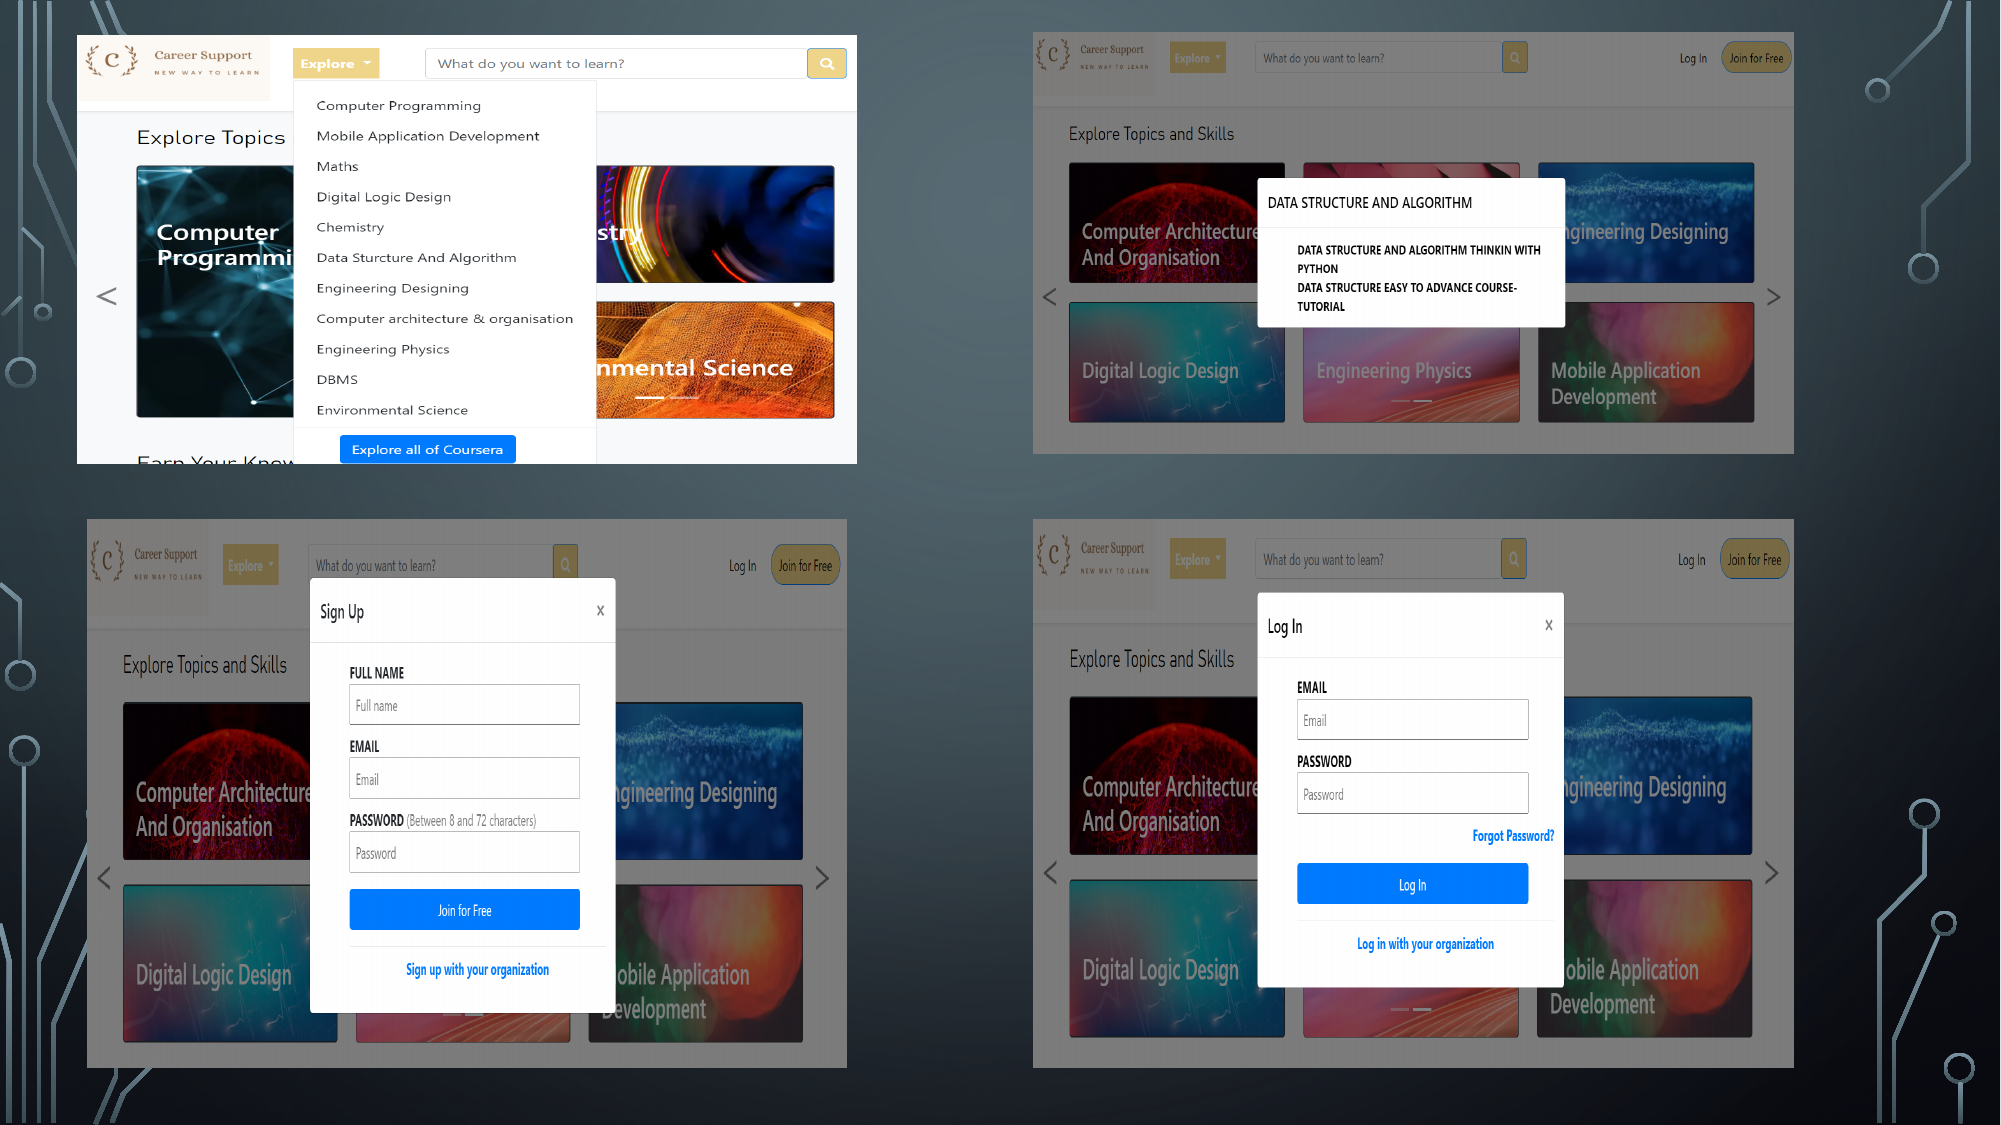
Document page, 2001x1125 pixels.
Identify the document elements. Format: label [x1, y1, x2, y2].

picture [1033, 519, 1794, 1069]
picture [77, 35, 857, 464]
picture [1033, 32, 1794, 454]
picture [86, 519, 848, 1069]
